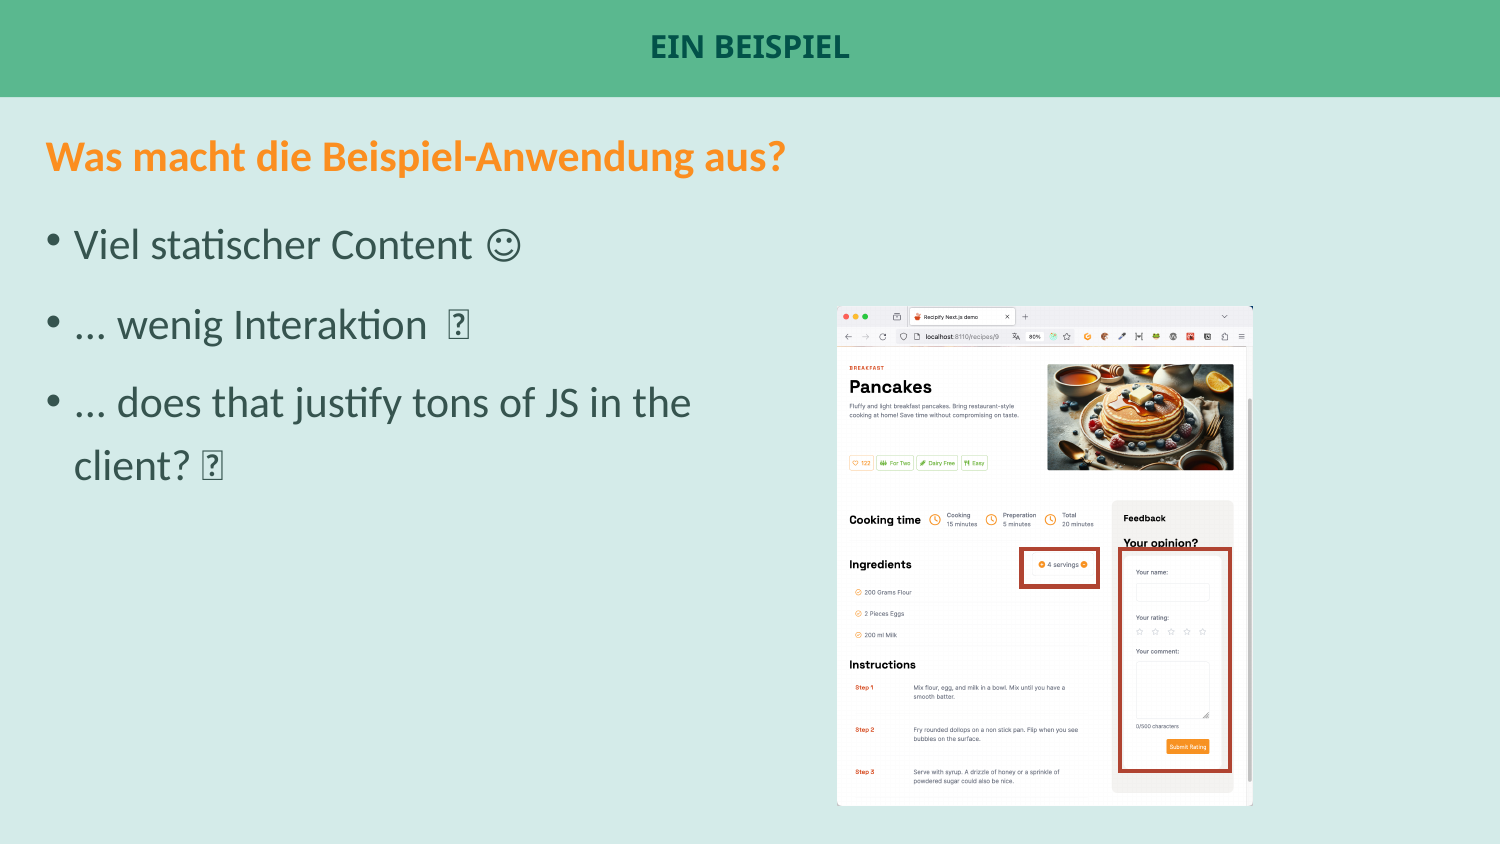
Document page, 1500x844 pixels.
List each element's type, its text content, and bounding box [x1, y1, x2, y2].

title Ein Beispiel [0, 0, 1500, 98]
list Viel statischer Content ☺️ ... wenig Interaktion 🦥 ... does that justify tons of JS in the client? 🤔 [30, 204, 832, 782]
picture [837, 306, 1253, 806]
text_box Was macht die Beispiel-Anwendung aus? [30, 126, 1484, 204]
